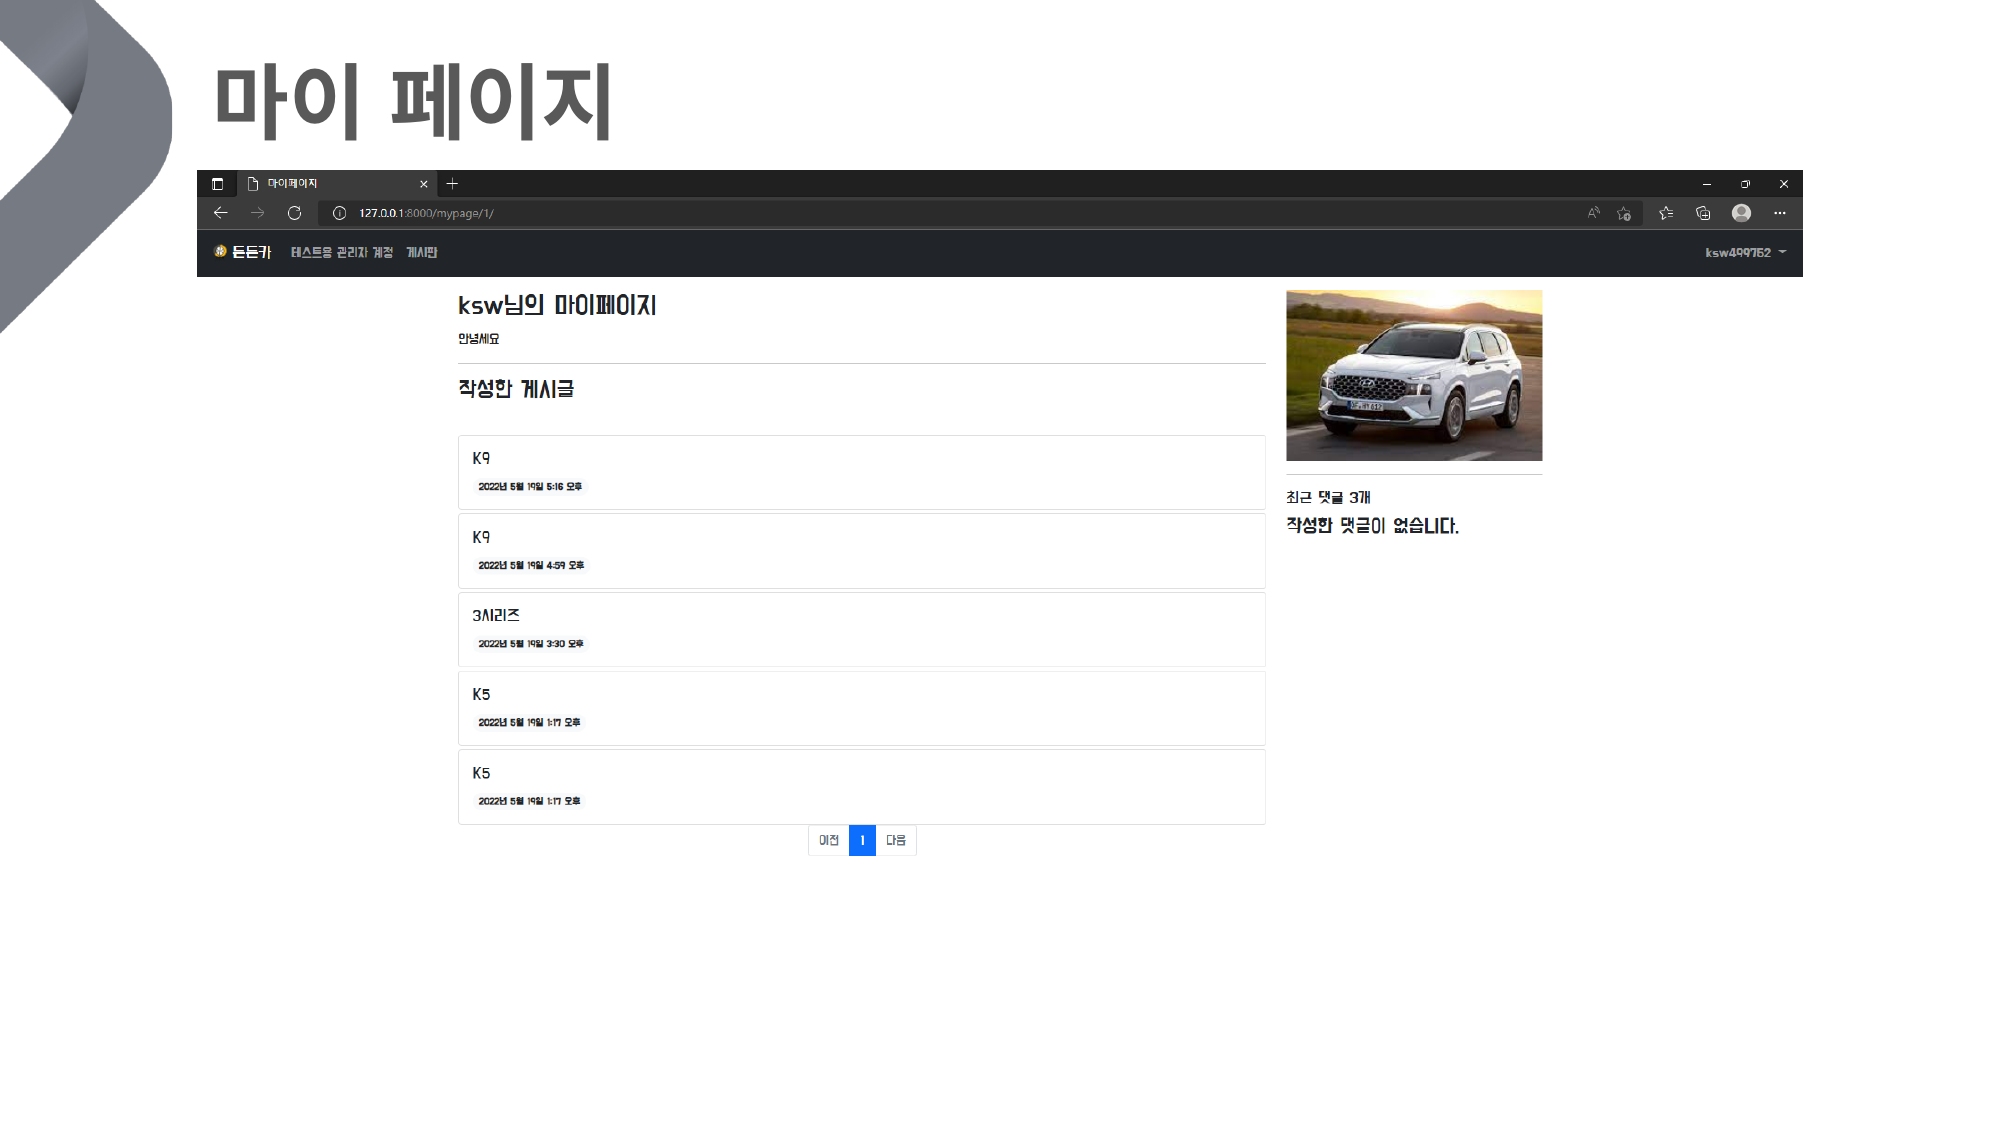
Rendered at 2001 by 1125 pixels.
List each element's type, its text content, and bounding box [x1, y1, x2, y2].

picture [0, 84, 1803, 1040]
title 마이 페이지 [197, 47, 1923, 167]
